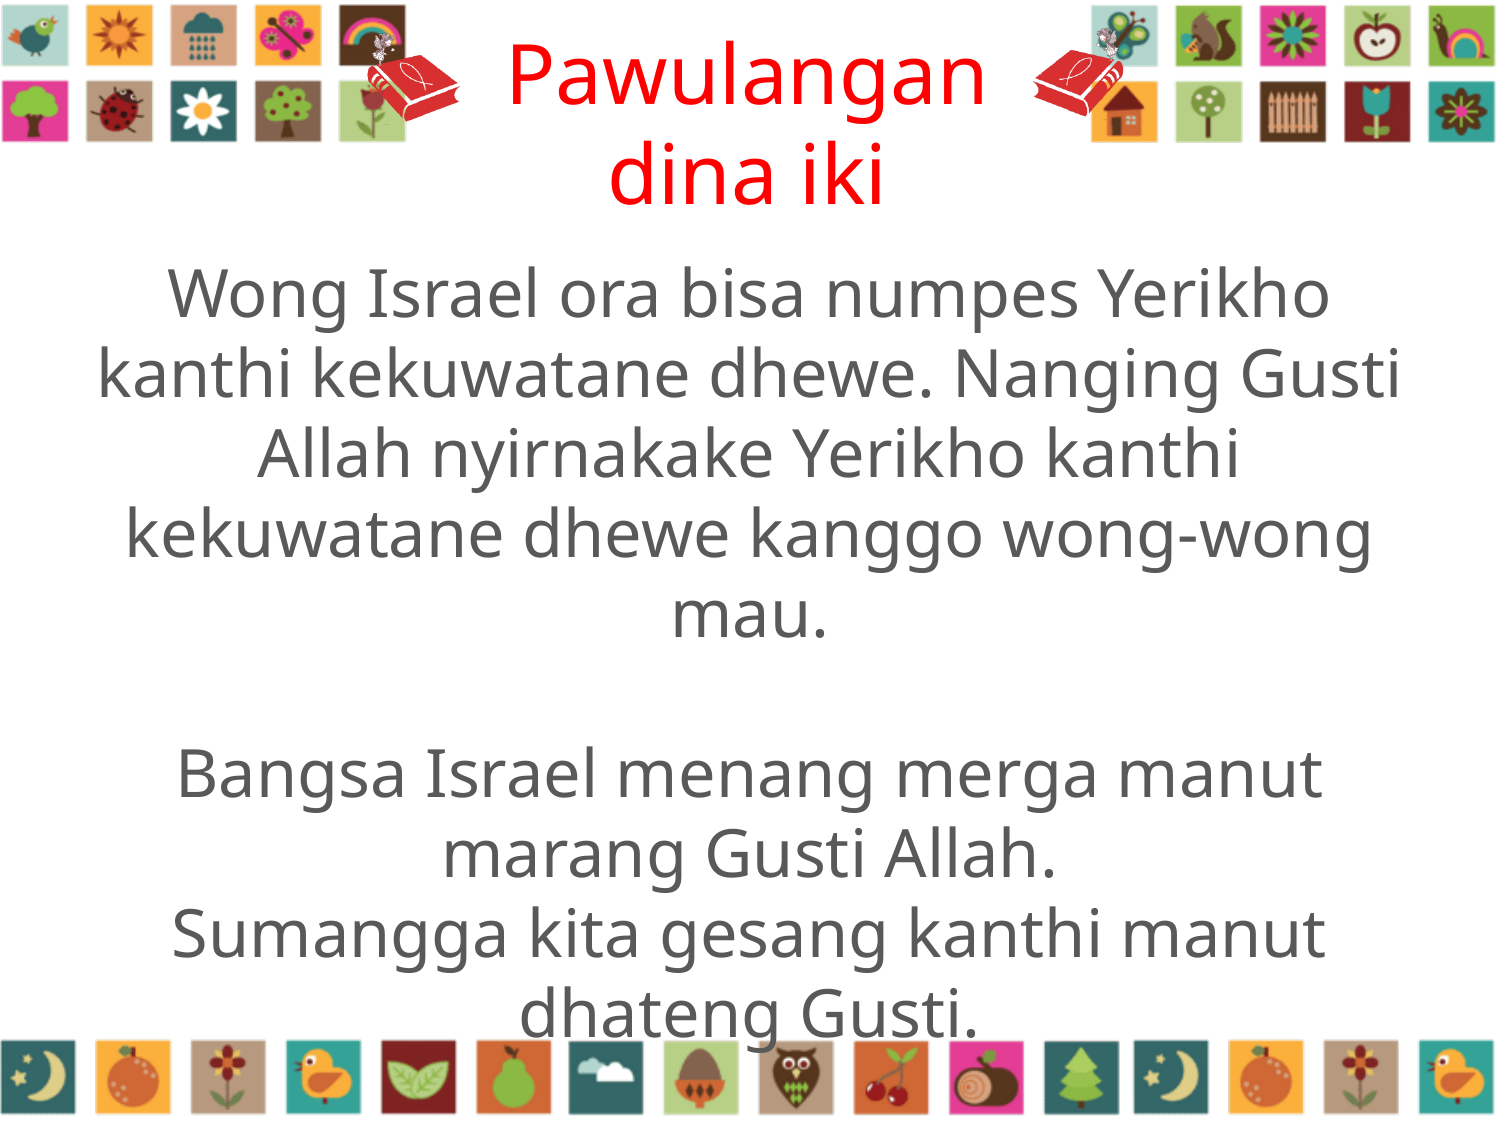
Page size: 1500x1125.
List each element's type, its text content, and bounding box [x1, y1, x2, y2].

text_box Pawulangan dina iki [414, 13, 1080, 229]
picture [1001, 3, 1500, 150]
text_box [0, 1028, 1500, 1118]
text_box Wong Israel ora bisa numpes Yerikho kanthi kekuwatane dhewe. Nanging Gusti Allah nyirnakake Yerikho kanthi kekuwatane dhewe kanggo wong-wong mau. Bangsa Israel menang merga manut marang Gusti Allah. Sumangga kita gesang kanthi manut dhateng Gusti. Sumangga kita ngaturaken panuwun dhumateng Gusti ingkang sampun paring kamenangan! [76, 243, 1424, 1027]
picture [0, 3, 492, 150]
